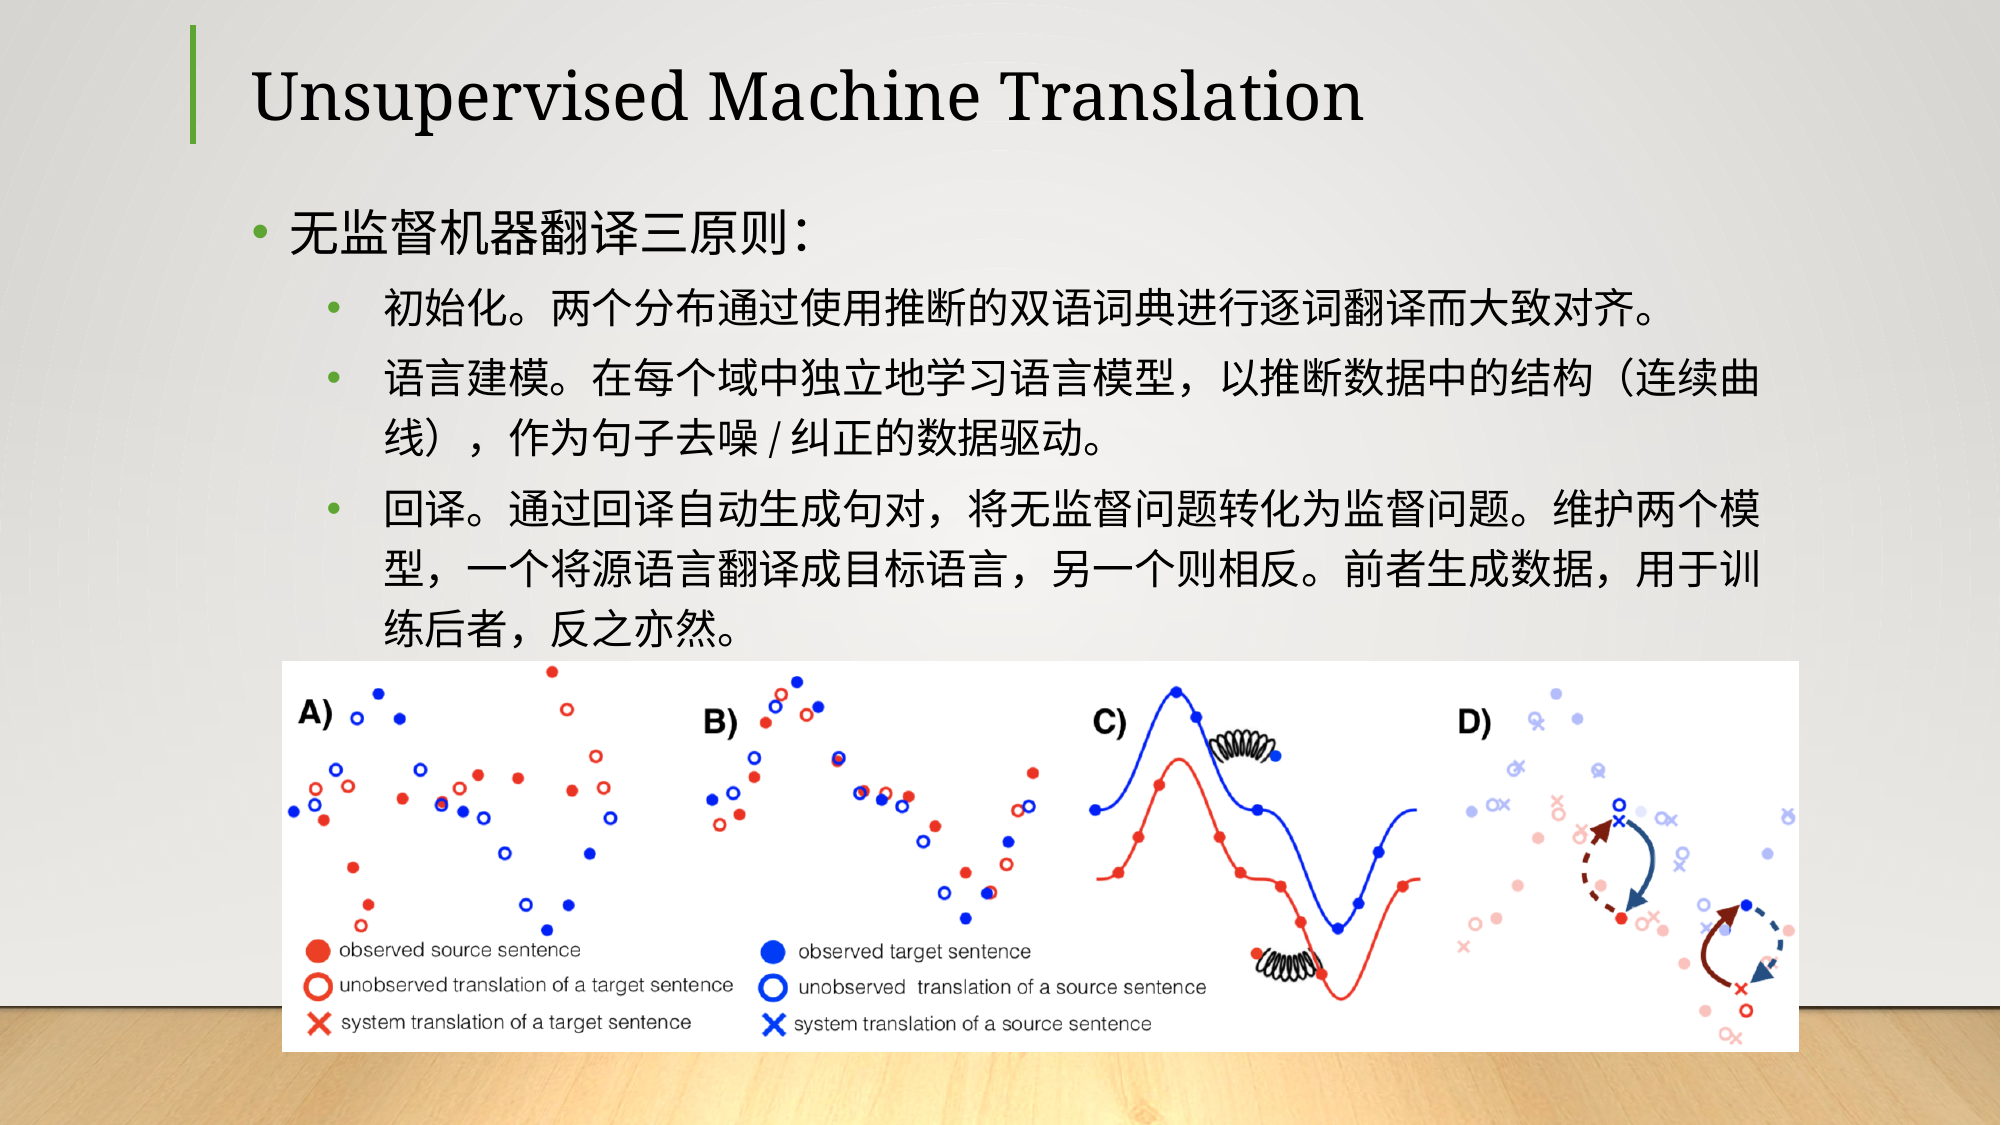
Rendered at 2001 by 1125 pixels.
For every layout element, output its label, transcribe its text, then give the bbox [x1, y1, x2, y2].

list 无监督机器翻译三原则： 初始化。两个分布通过使用推断的双语词典进行逐词翻译而大致对齐。 语言建模。在每个域中独立地学习语言模型，以推断数据中的结构（连续曲线），作为句子去噪/纠正的数据驱动。 回译。通过回译自动生成句对，将无监督问题转化为监督问题。维护两个模型，一个将源语言翻译成目标语言，另一个则相反。前者生成数据，用于训练后者，反之亦然。 [236, 193, 1799, 662]
title Unsupervised Machine Translation [236, 23, 1799, 143]
picture [0, 661, 2000, 1125]
